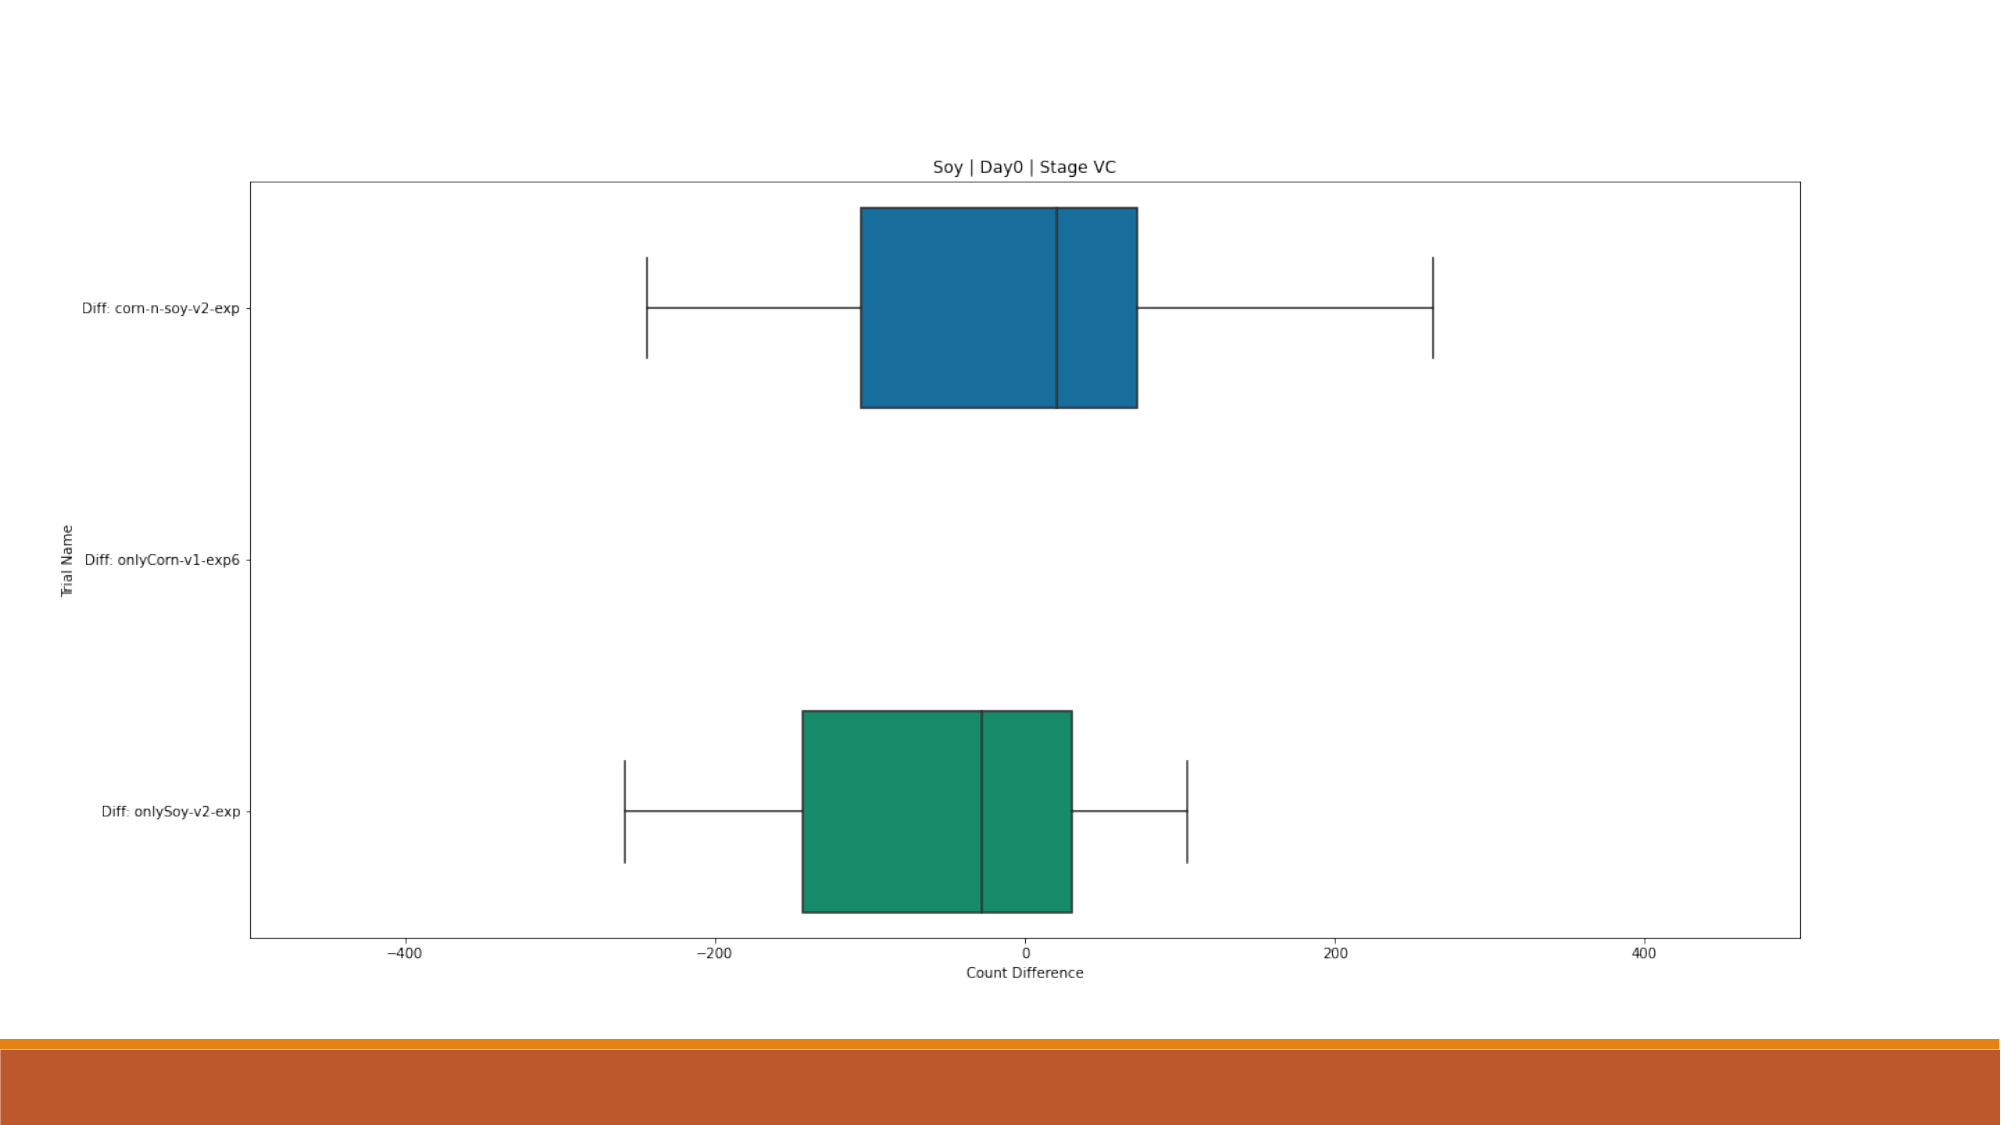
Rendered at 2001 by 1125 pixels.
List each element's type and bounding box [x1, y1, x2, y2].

picture [0, 61, 2000, 1063]
